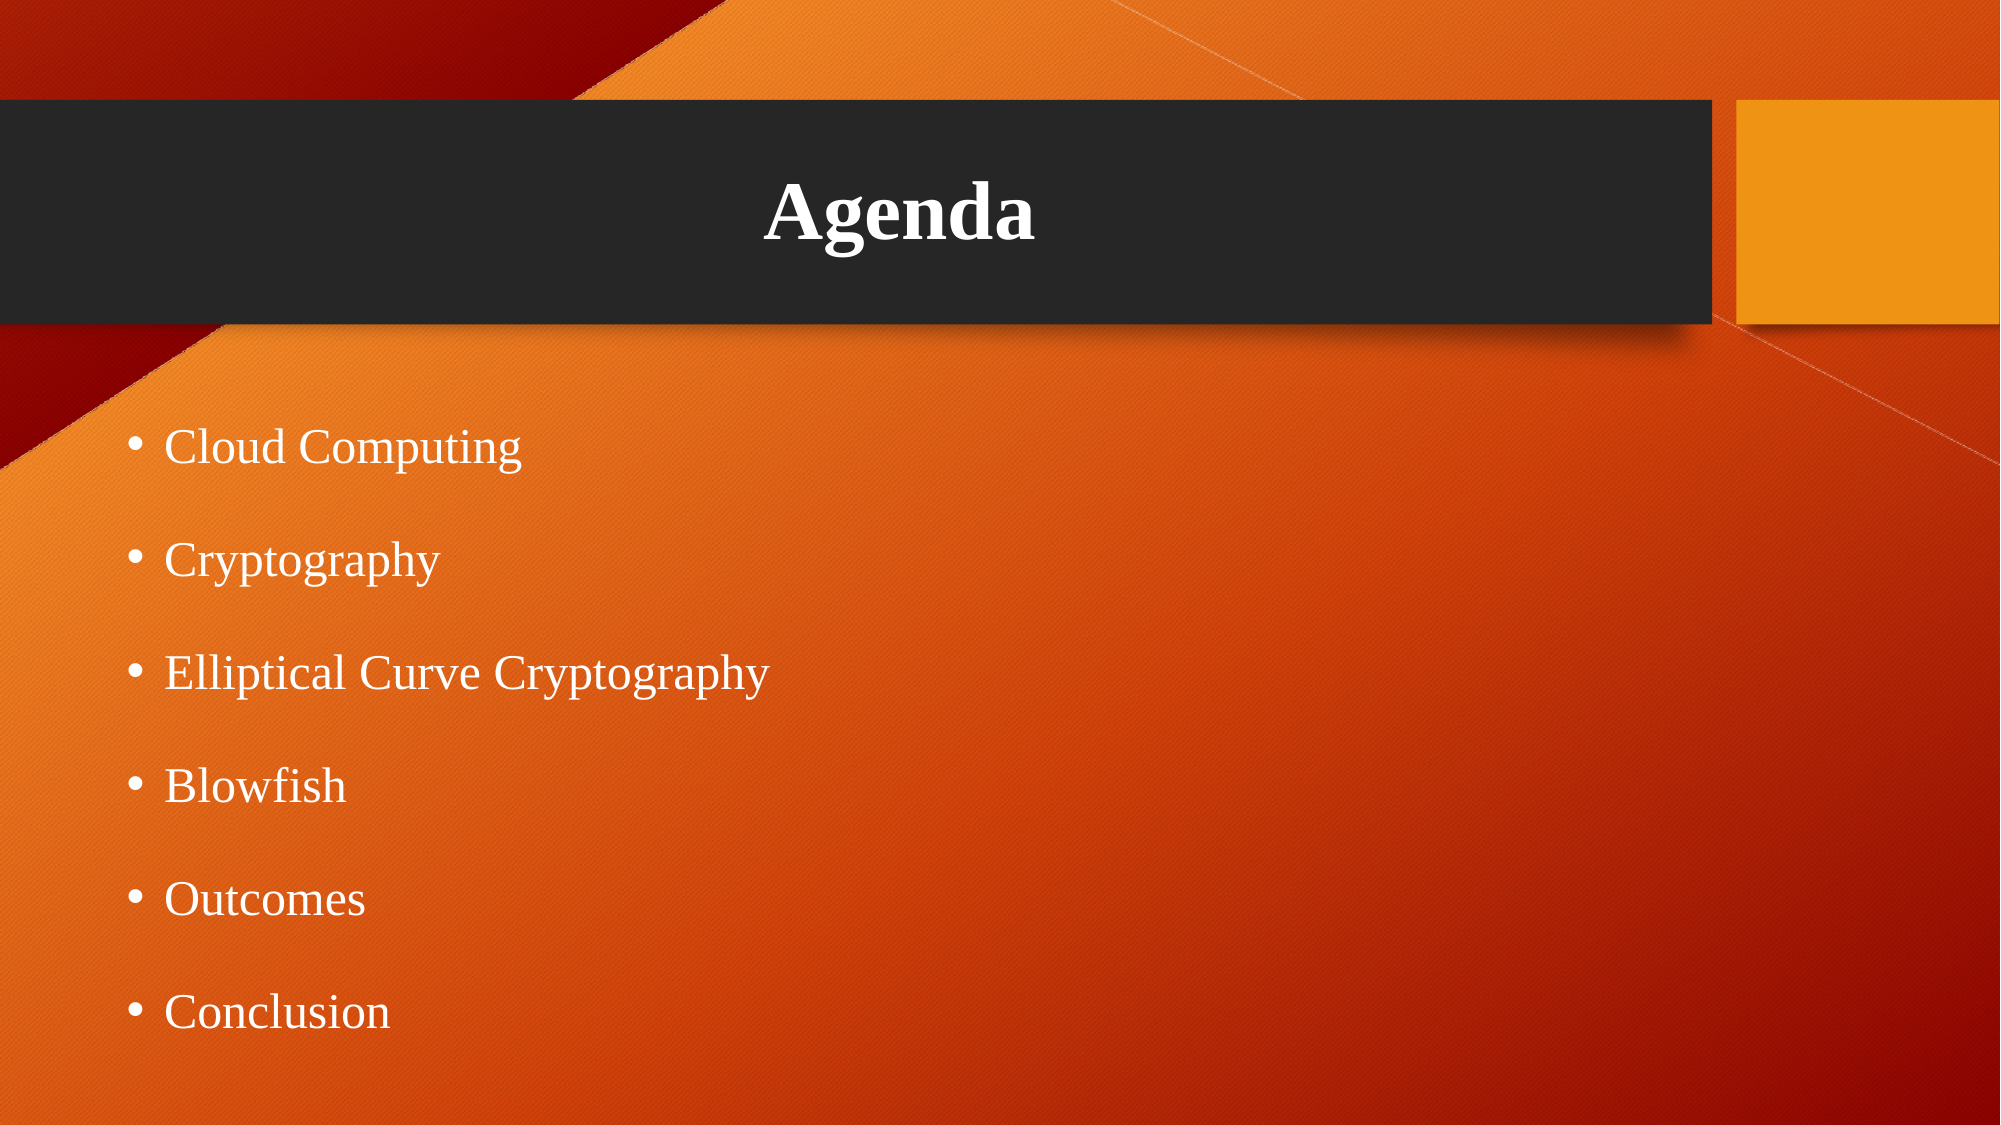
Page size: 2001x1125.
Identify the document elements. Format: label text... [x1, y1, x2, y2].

text_box Cloud Computing Cryptography Elliptical Curve Cryptography Blowfish Outcomes Conclusion [124, 411, 773, 1039]
title Agenda [761, 154, 1039, 345]
picture [0, 0, 2000, 1125]
